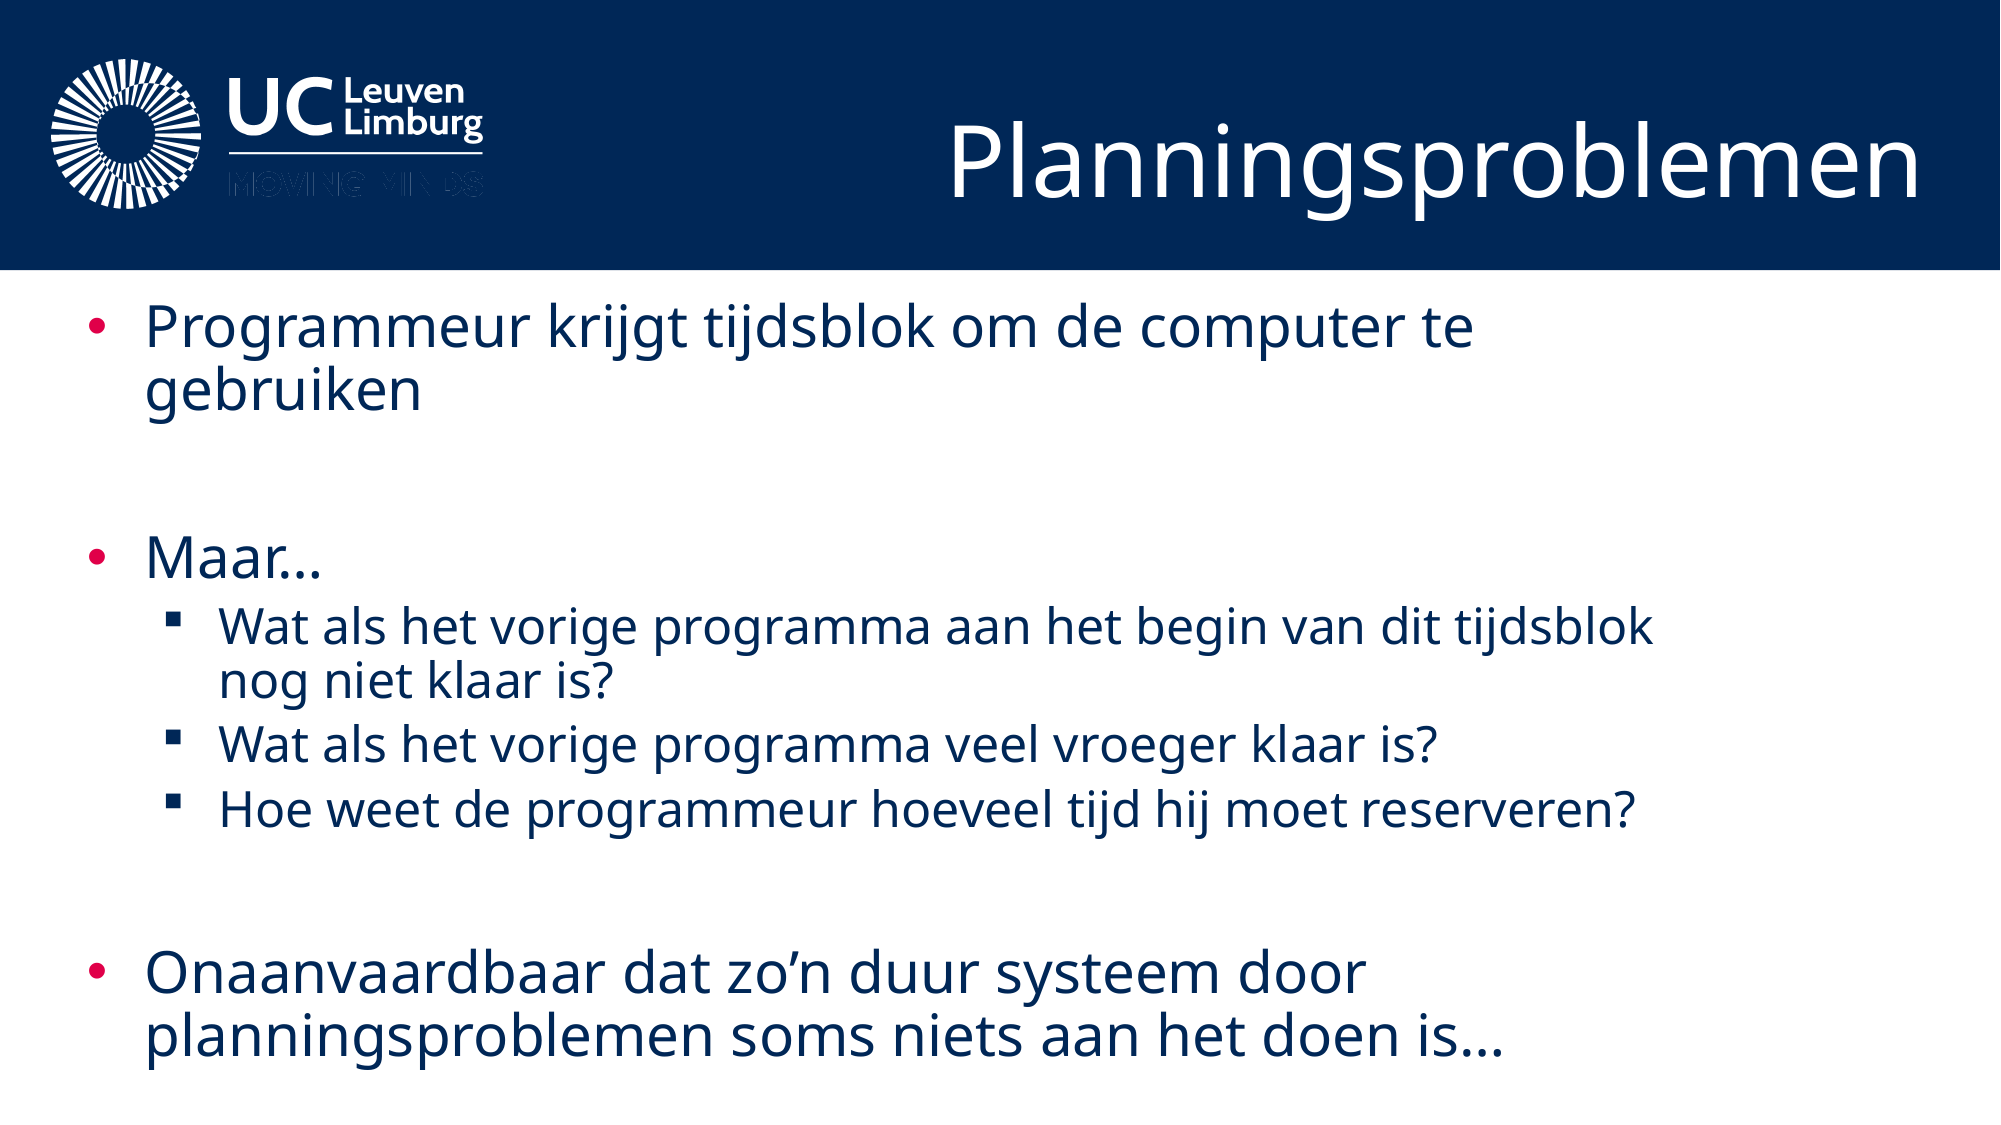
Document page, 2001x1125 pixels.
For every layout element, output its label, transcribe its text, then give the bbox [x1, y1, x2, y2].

title Planningsproblemen [307, 59, 1940, 271]
picture [51, 59, 307, 209]
list Programmeur krijgt tijdsblok om de computer te gebruiken Maar… Wat als het vorige programma aan het begin van dit tijdsblok nog niet klaar is? Wat als het vorige programma veel vroeger klaar is? Hoe weet de programmeur hoeveel tijd hij moet reserveren? Onaanvaardbaar dat zo’n duur systeem door planningsproblemen soms niets aan het doen is… [71, 290, 1704, 986]
